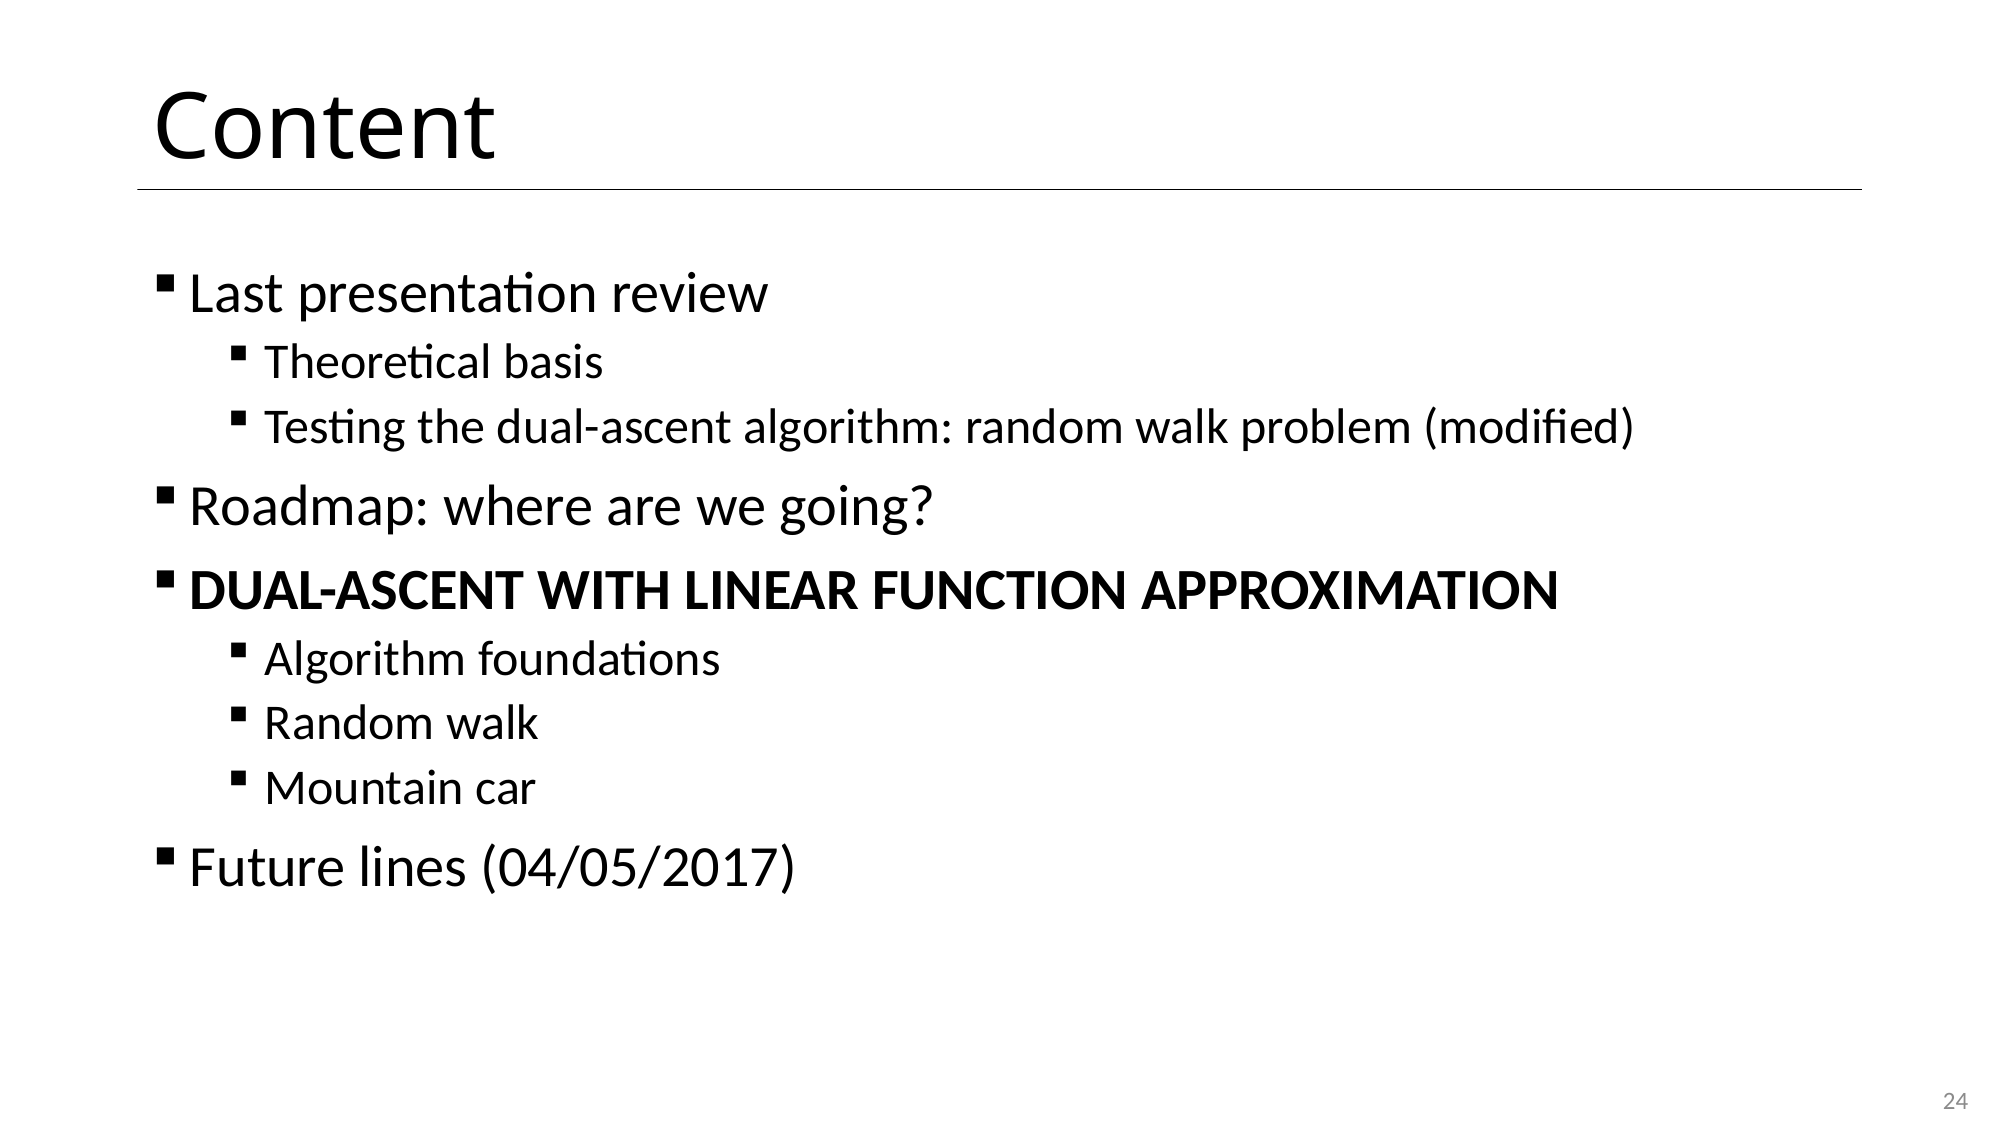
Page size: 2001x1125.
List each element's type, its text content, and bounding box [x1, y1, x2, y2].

title Content [137, 19, 1863, 238]
list Last presentation review Theoretical basis Testing the dual-ascent algorithm: random walk problem (modified) Roadmap: where are we going? DUAL-ASCENT WITH LINEAR FUNCTION APPROXIMATION Algorithm foundations Random walk Mountain car Future lines (04/05/2017) [137, 254, 1863, 1014]
slide_number 24 [1533, 1069, 1984, 1125]
